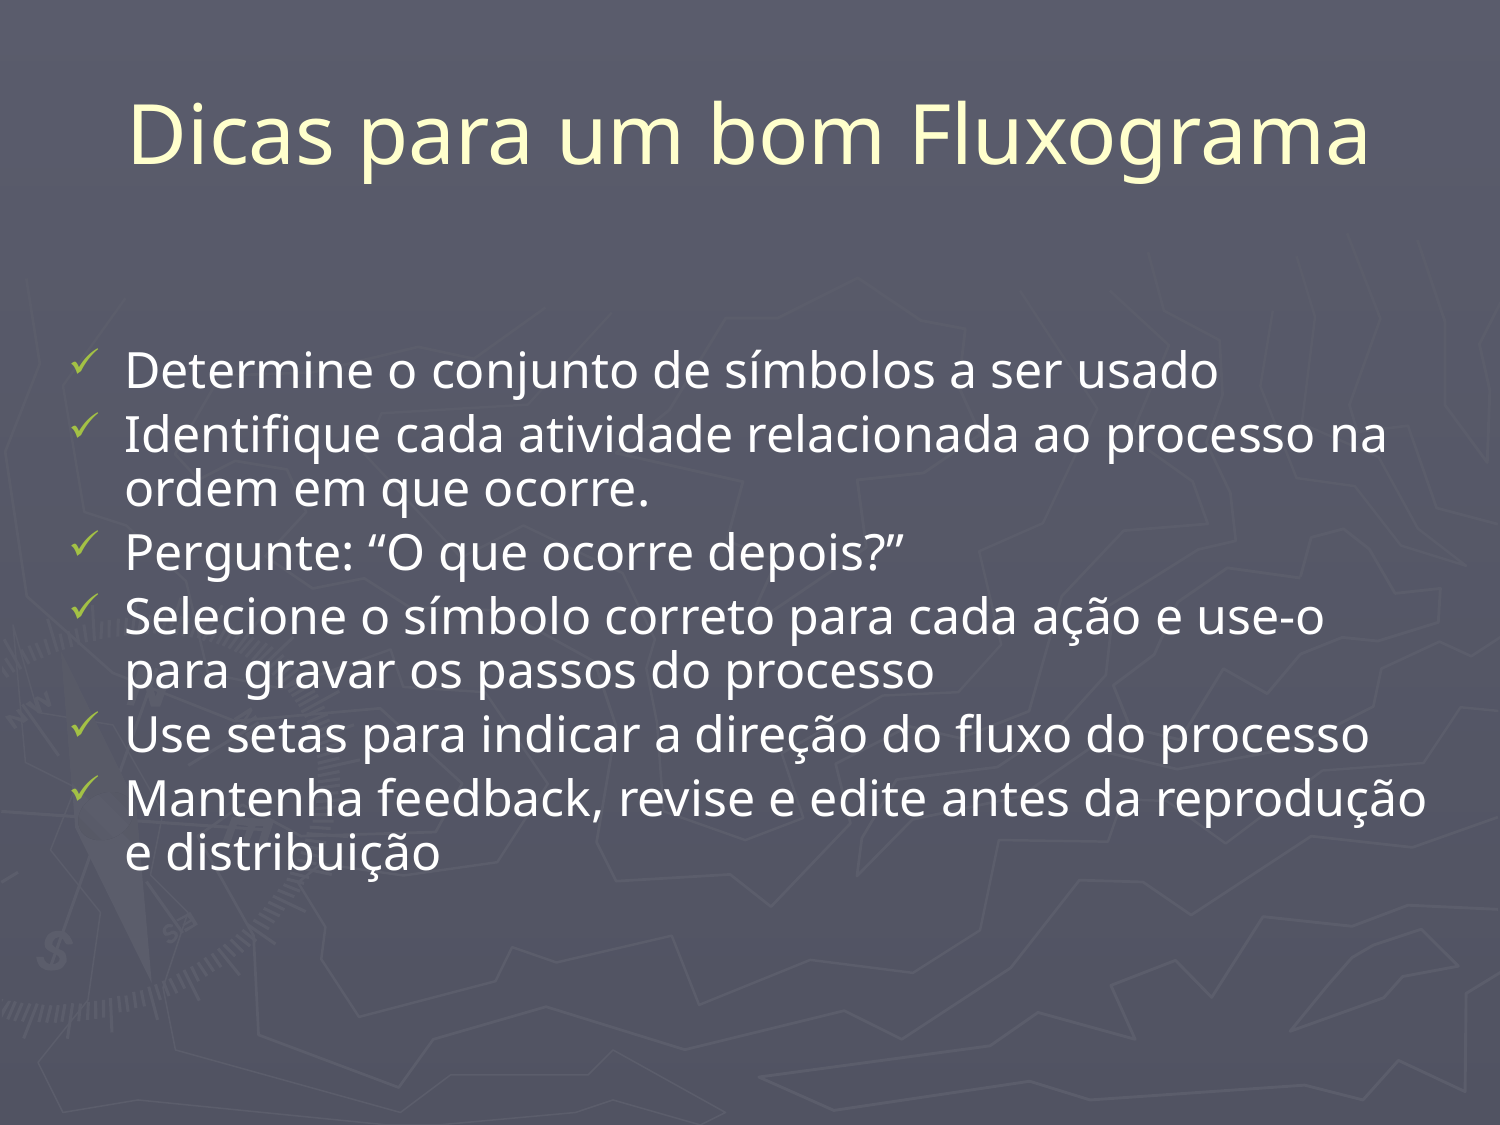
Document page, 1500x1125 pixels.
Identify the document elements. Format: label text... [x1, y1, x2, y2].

title Dicas para um bom Fluxograma [49, 37, 1451, 226]
list Determine o conjunto de símbolos a ser usado Identifique cada atividade relacionada ao processo na ordem em que ocorre. Pergunte: “O que ocorre depois?” Selecione o símbolo correto para cada ação e use-o para gravar os passos do processo Use setas para indicar a direção do fluxo do processo Mantenha feedback, revise e edite antes da reprodução e distribuição [52, 337, 1455, 1077]
